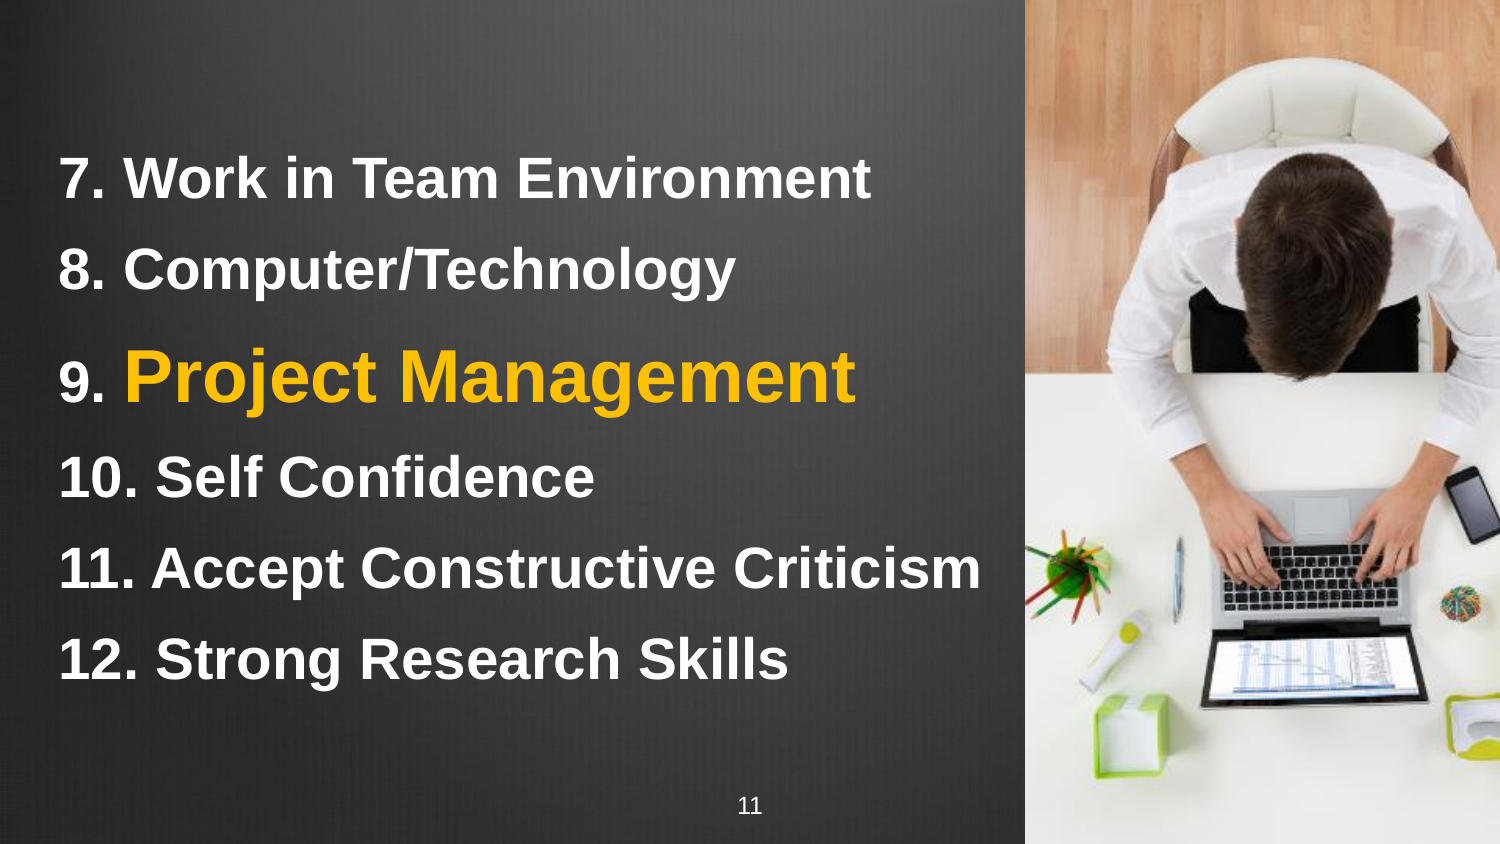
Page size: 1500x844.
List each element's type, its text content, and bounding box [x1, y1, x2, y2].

slide_number 11 [693, 782, 807, 827]
picture [1024, 0, 1500, 844]
text_box 7. Work in Team Environment 8. Computer/Technology 9. Project Management 10. Self Confidence 11. Accept Constructive Criticism 12. Strong Research Skills [43, 111, 1021, 699]
